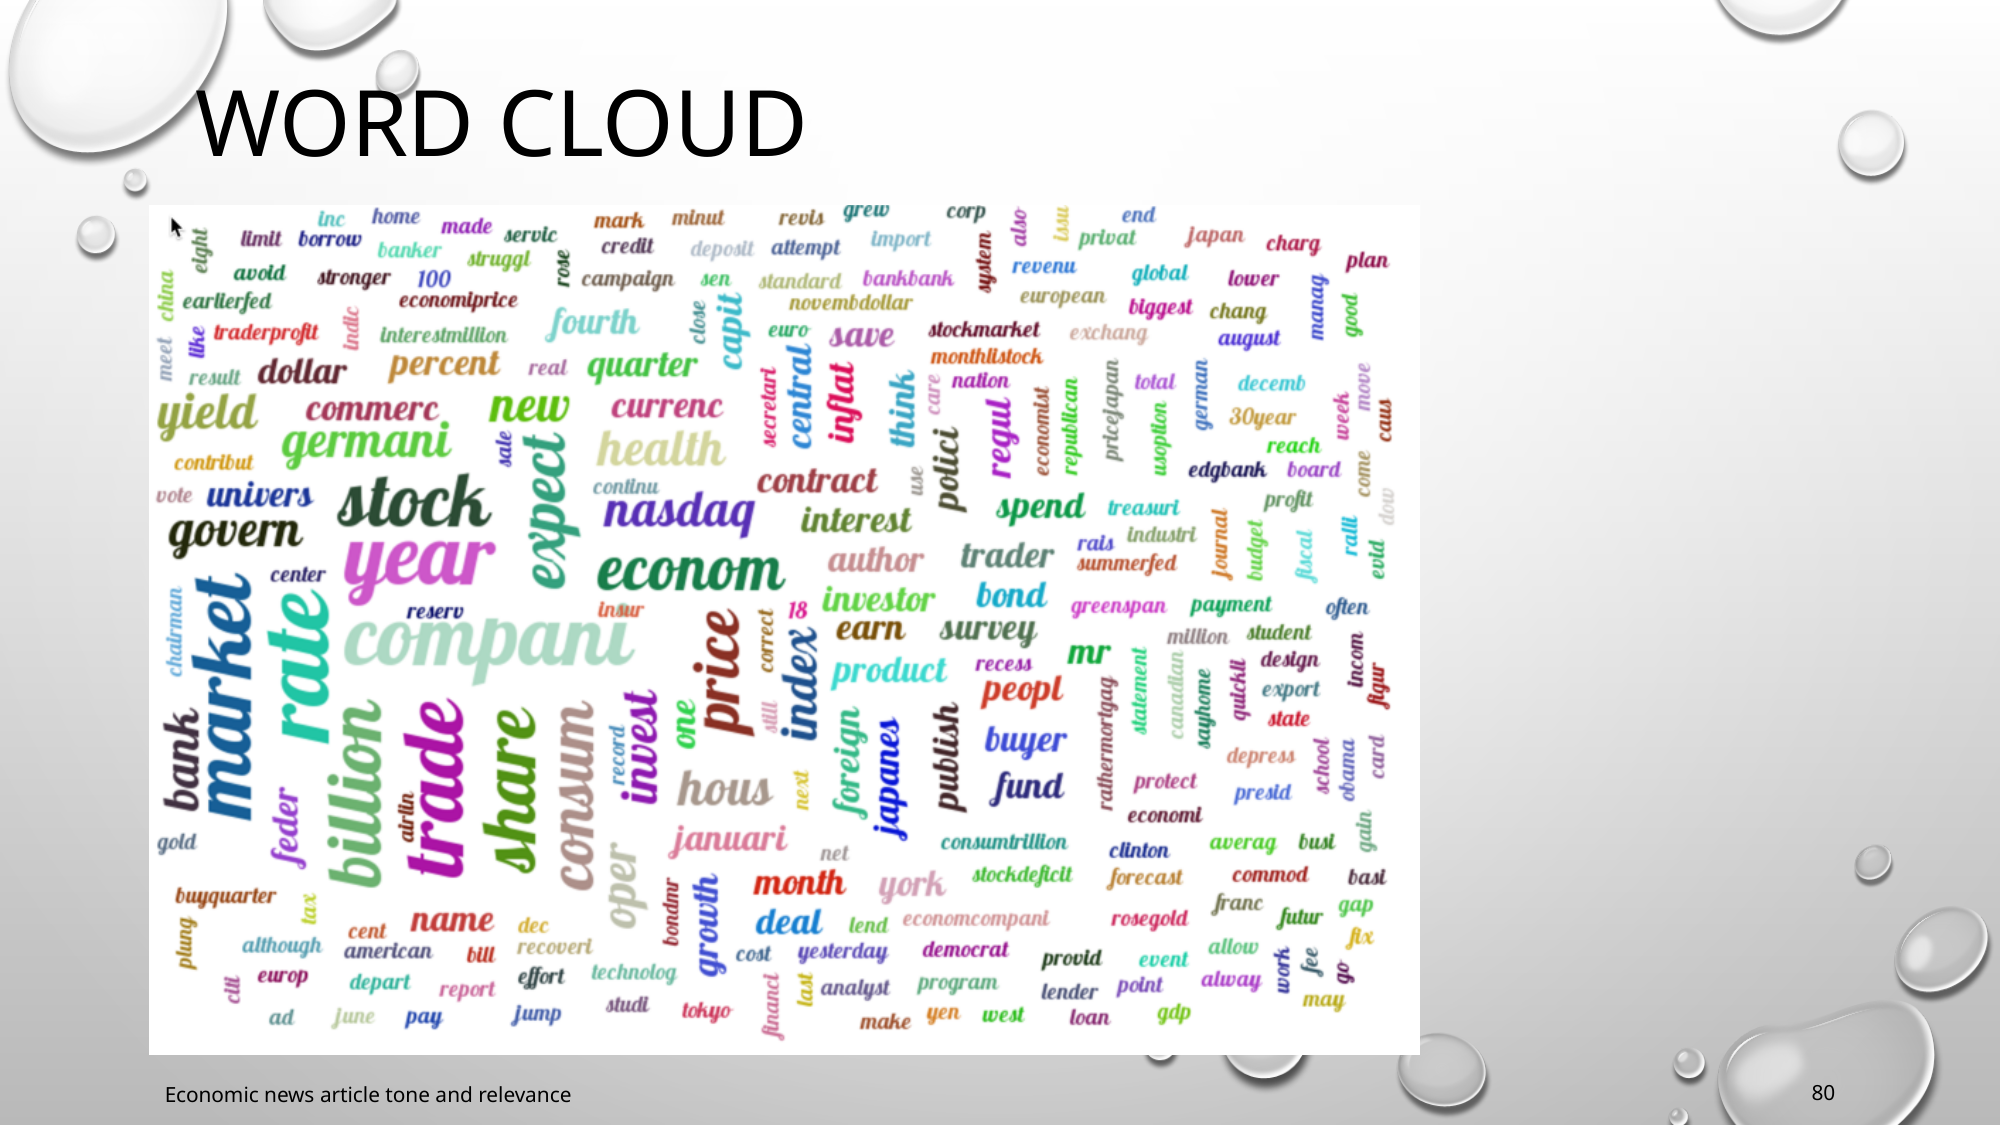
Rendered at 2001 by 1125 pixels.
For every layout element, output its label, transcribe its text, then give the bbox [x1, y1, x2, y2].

picture [0, 0, 2000, 1125]
slide_number 80 [1724, 1063, 1851, 1124]
title Word cloud [180, 47, 1830, 206]
footer Economic news article tone and relevance [149, 1064, 1245, 1124]
